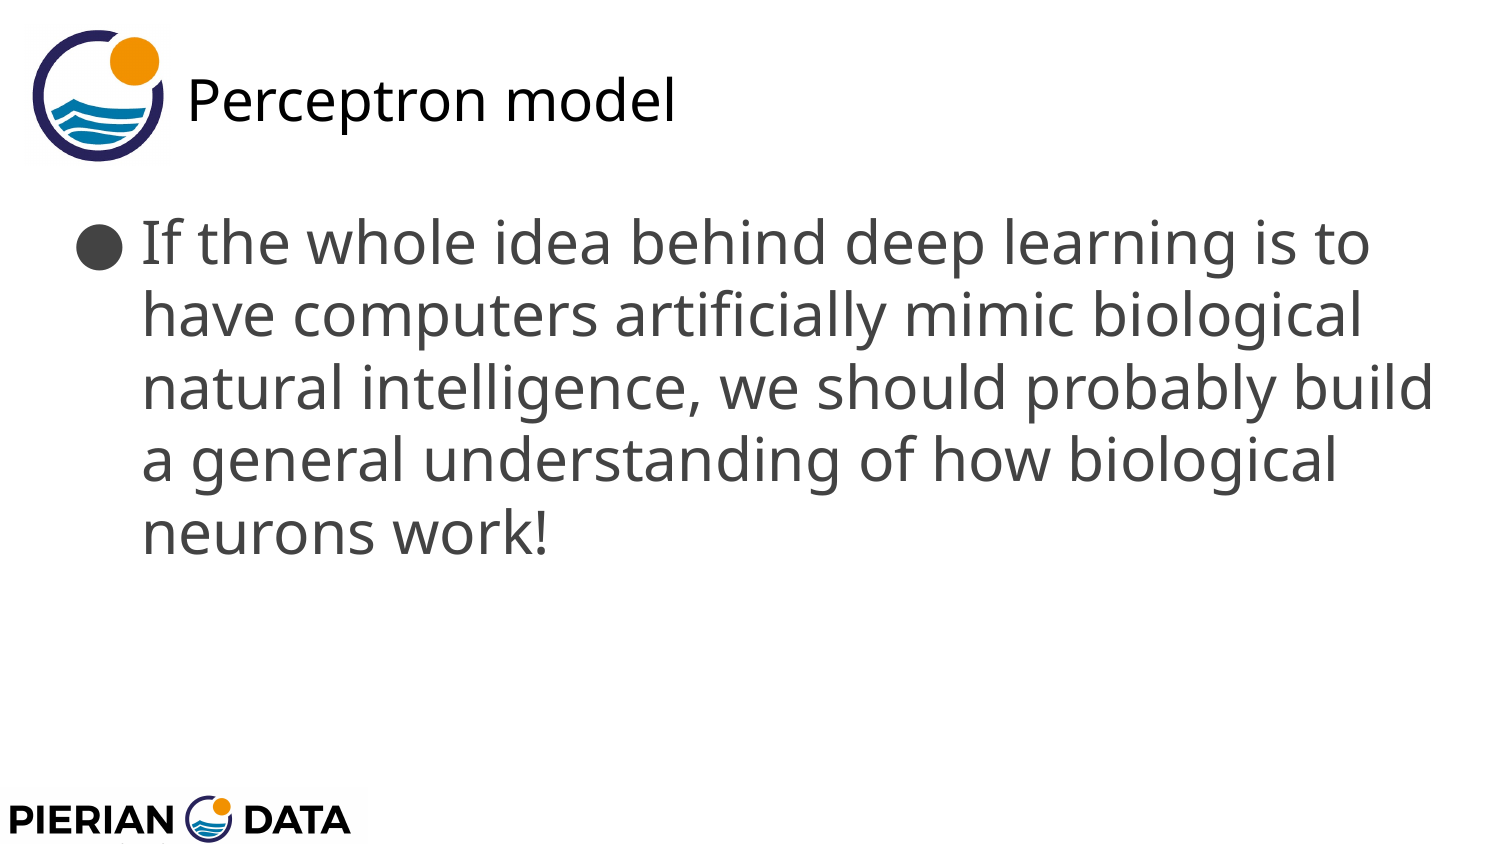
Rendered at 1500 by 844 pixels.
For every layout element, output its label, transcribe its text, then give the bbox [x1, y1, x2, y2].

list If the whole idea behind deep learning is to have computers artificially mimic biological natural intelligence, we should probably build a general understanding of how biological neurons work! [51, 189, 1476, 750]
title Perceptron model [176, 48, 1449, 143]
picture [24, 24, 172, 167]
picture [0, 787, 368, 844]
